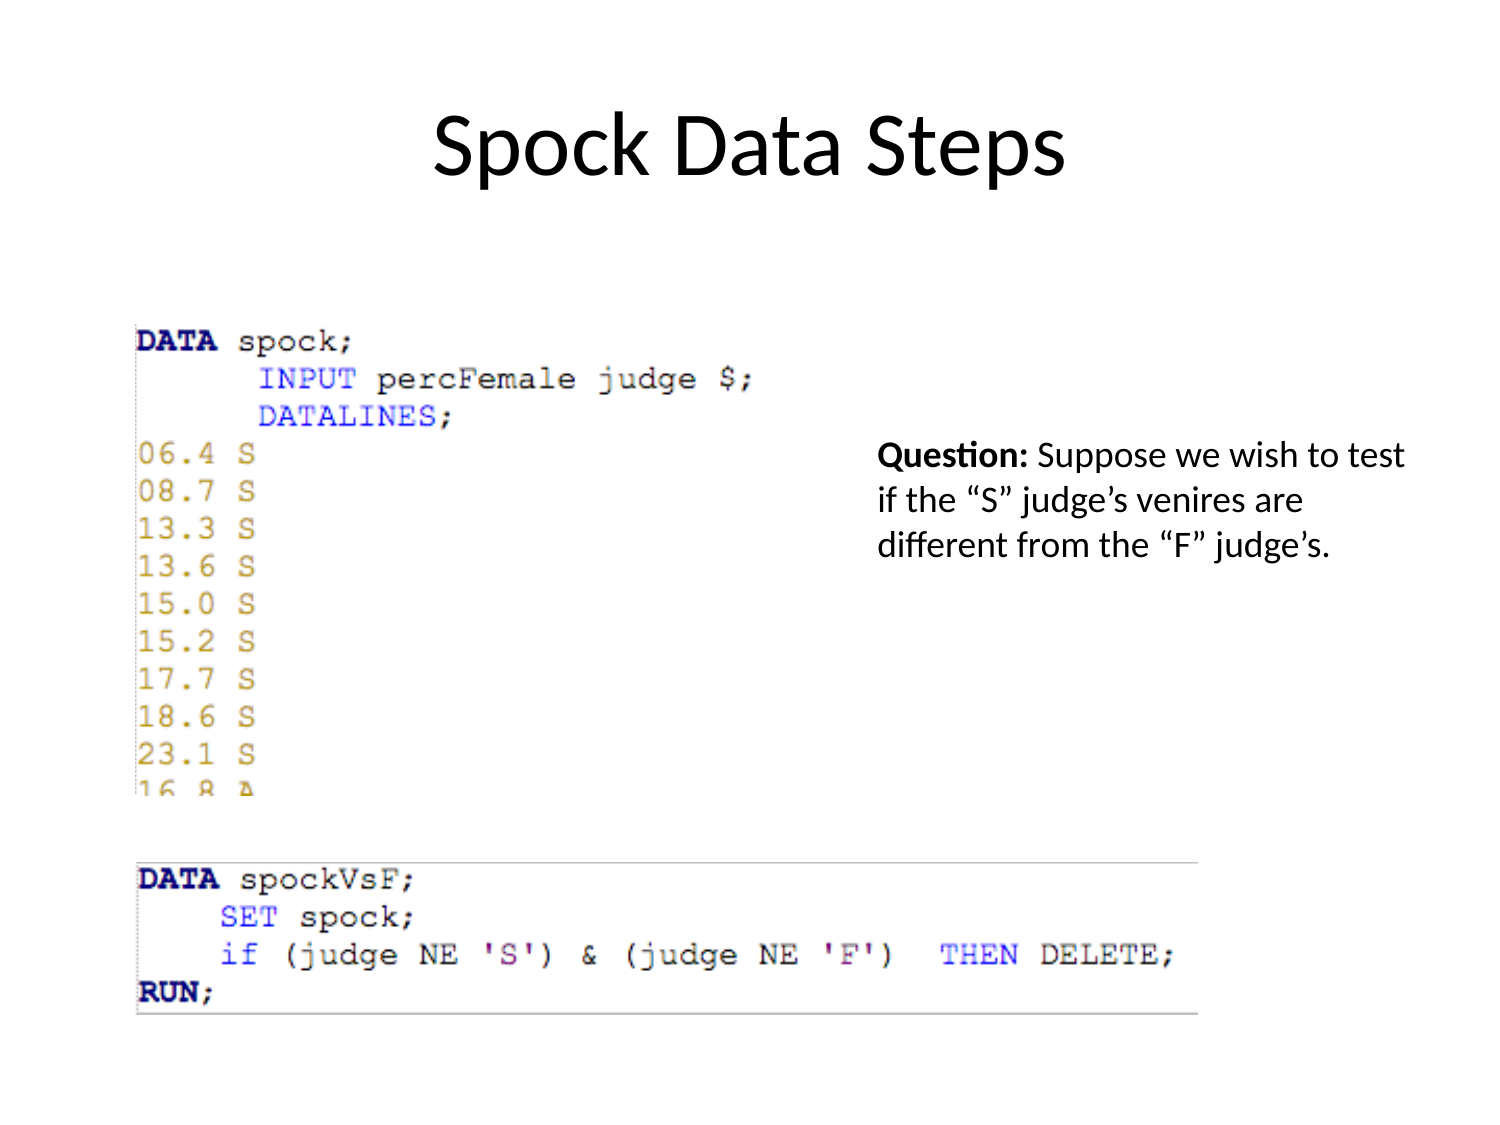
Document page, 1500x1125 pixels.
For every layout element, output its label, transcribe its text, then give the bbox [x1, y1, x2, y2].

text_box Question: Suppose we wish to test if the “S” judge’s venires are different from the “F” judge’s. [862, 422, 1423, 572]
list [134, 324, 790, 797]
picture [135, 862, 1199, 1015]
title Spock Data Steps [75, 45, 1425, 233]
